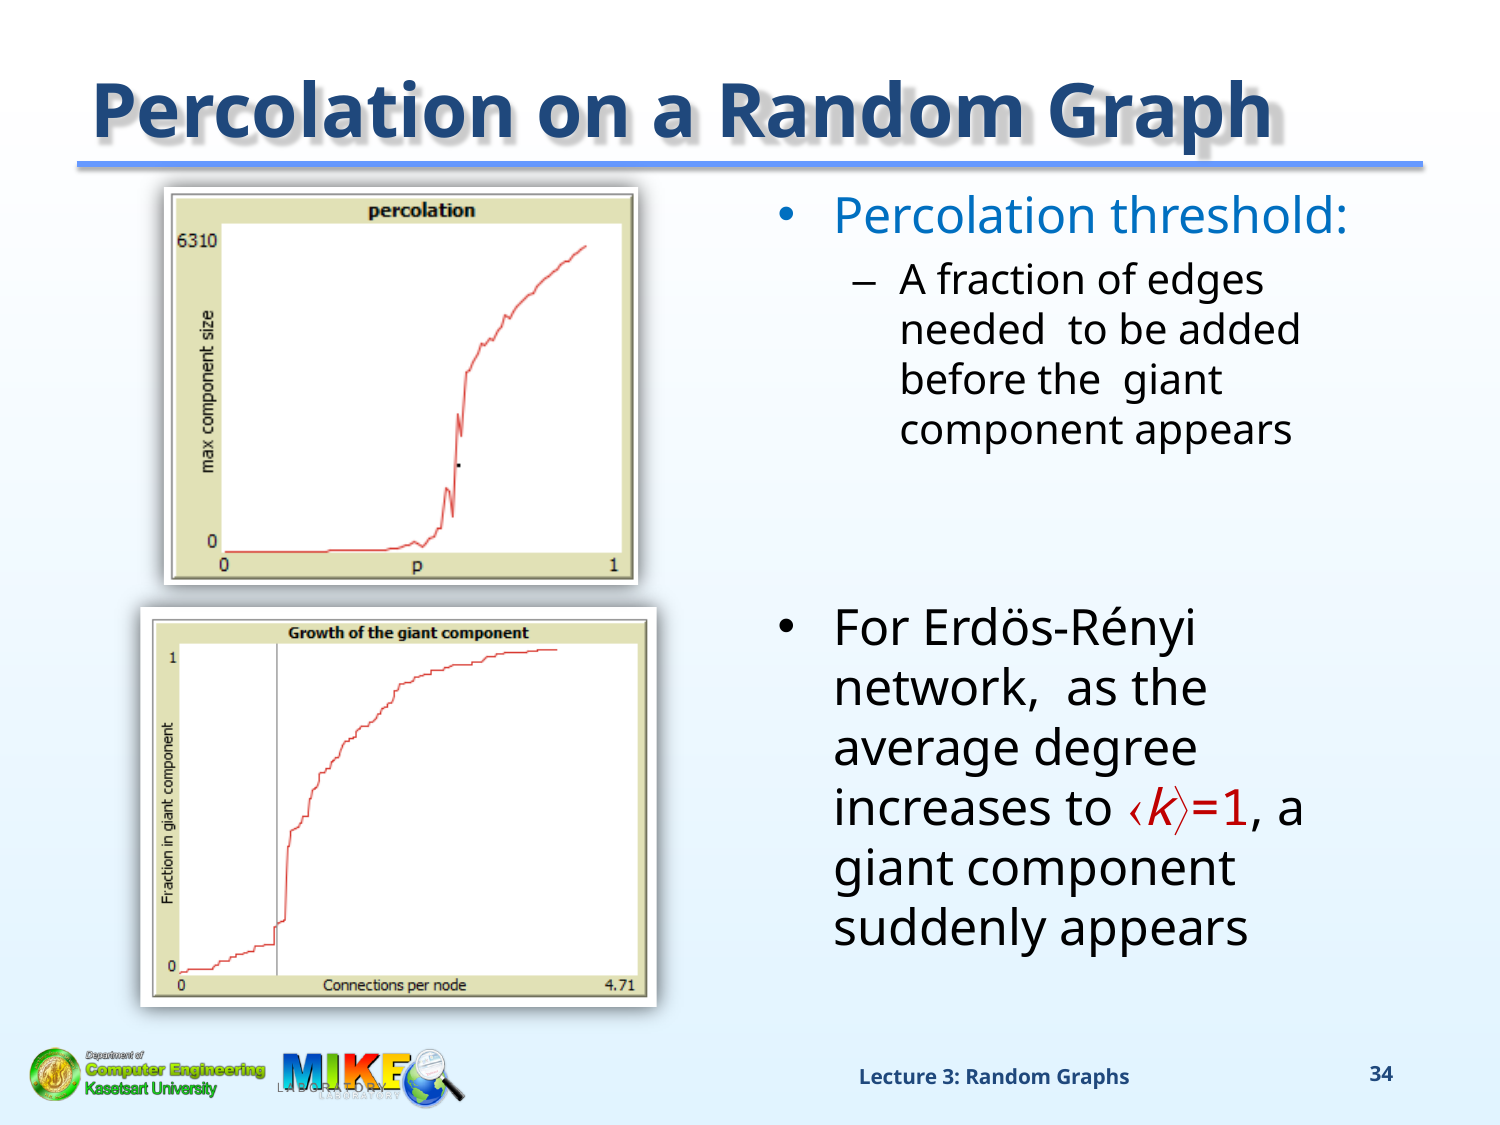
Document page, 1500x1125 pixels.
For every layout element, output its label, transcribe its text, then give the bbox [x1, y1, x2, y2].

picture [0, 0, 1500, 1125]
text_box Percolation threshold: – A fraction of edges needed to be added before the giant component appears [775, 251, 1396, 454]
text_box [132, 156, 669, 616]
text_box [109, 576, 688, 1038]
text_box [42, 41, 1339, 166]
text_box [277, 1047, 467, 1110]
text_box For Erdös-Rényi network, as the average degree increases to k=1, a giant component suddenly appears [775, 594, 1393, 955]
text_box [140, 616, 657, 1007]
footer Lecture 3: Random Graphs [856, 1065, 1140, 1125]
text_box [163, 187, 639, 585]
title Percolation on a Random Graph [74, 63, 1426, 251]
text_box [29, 1047, 266, 1101]
slide_number 31 [1365, 1065, 1401, 1125]
